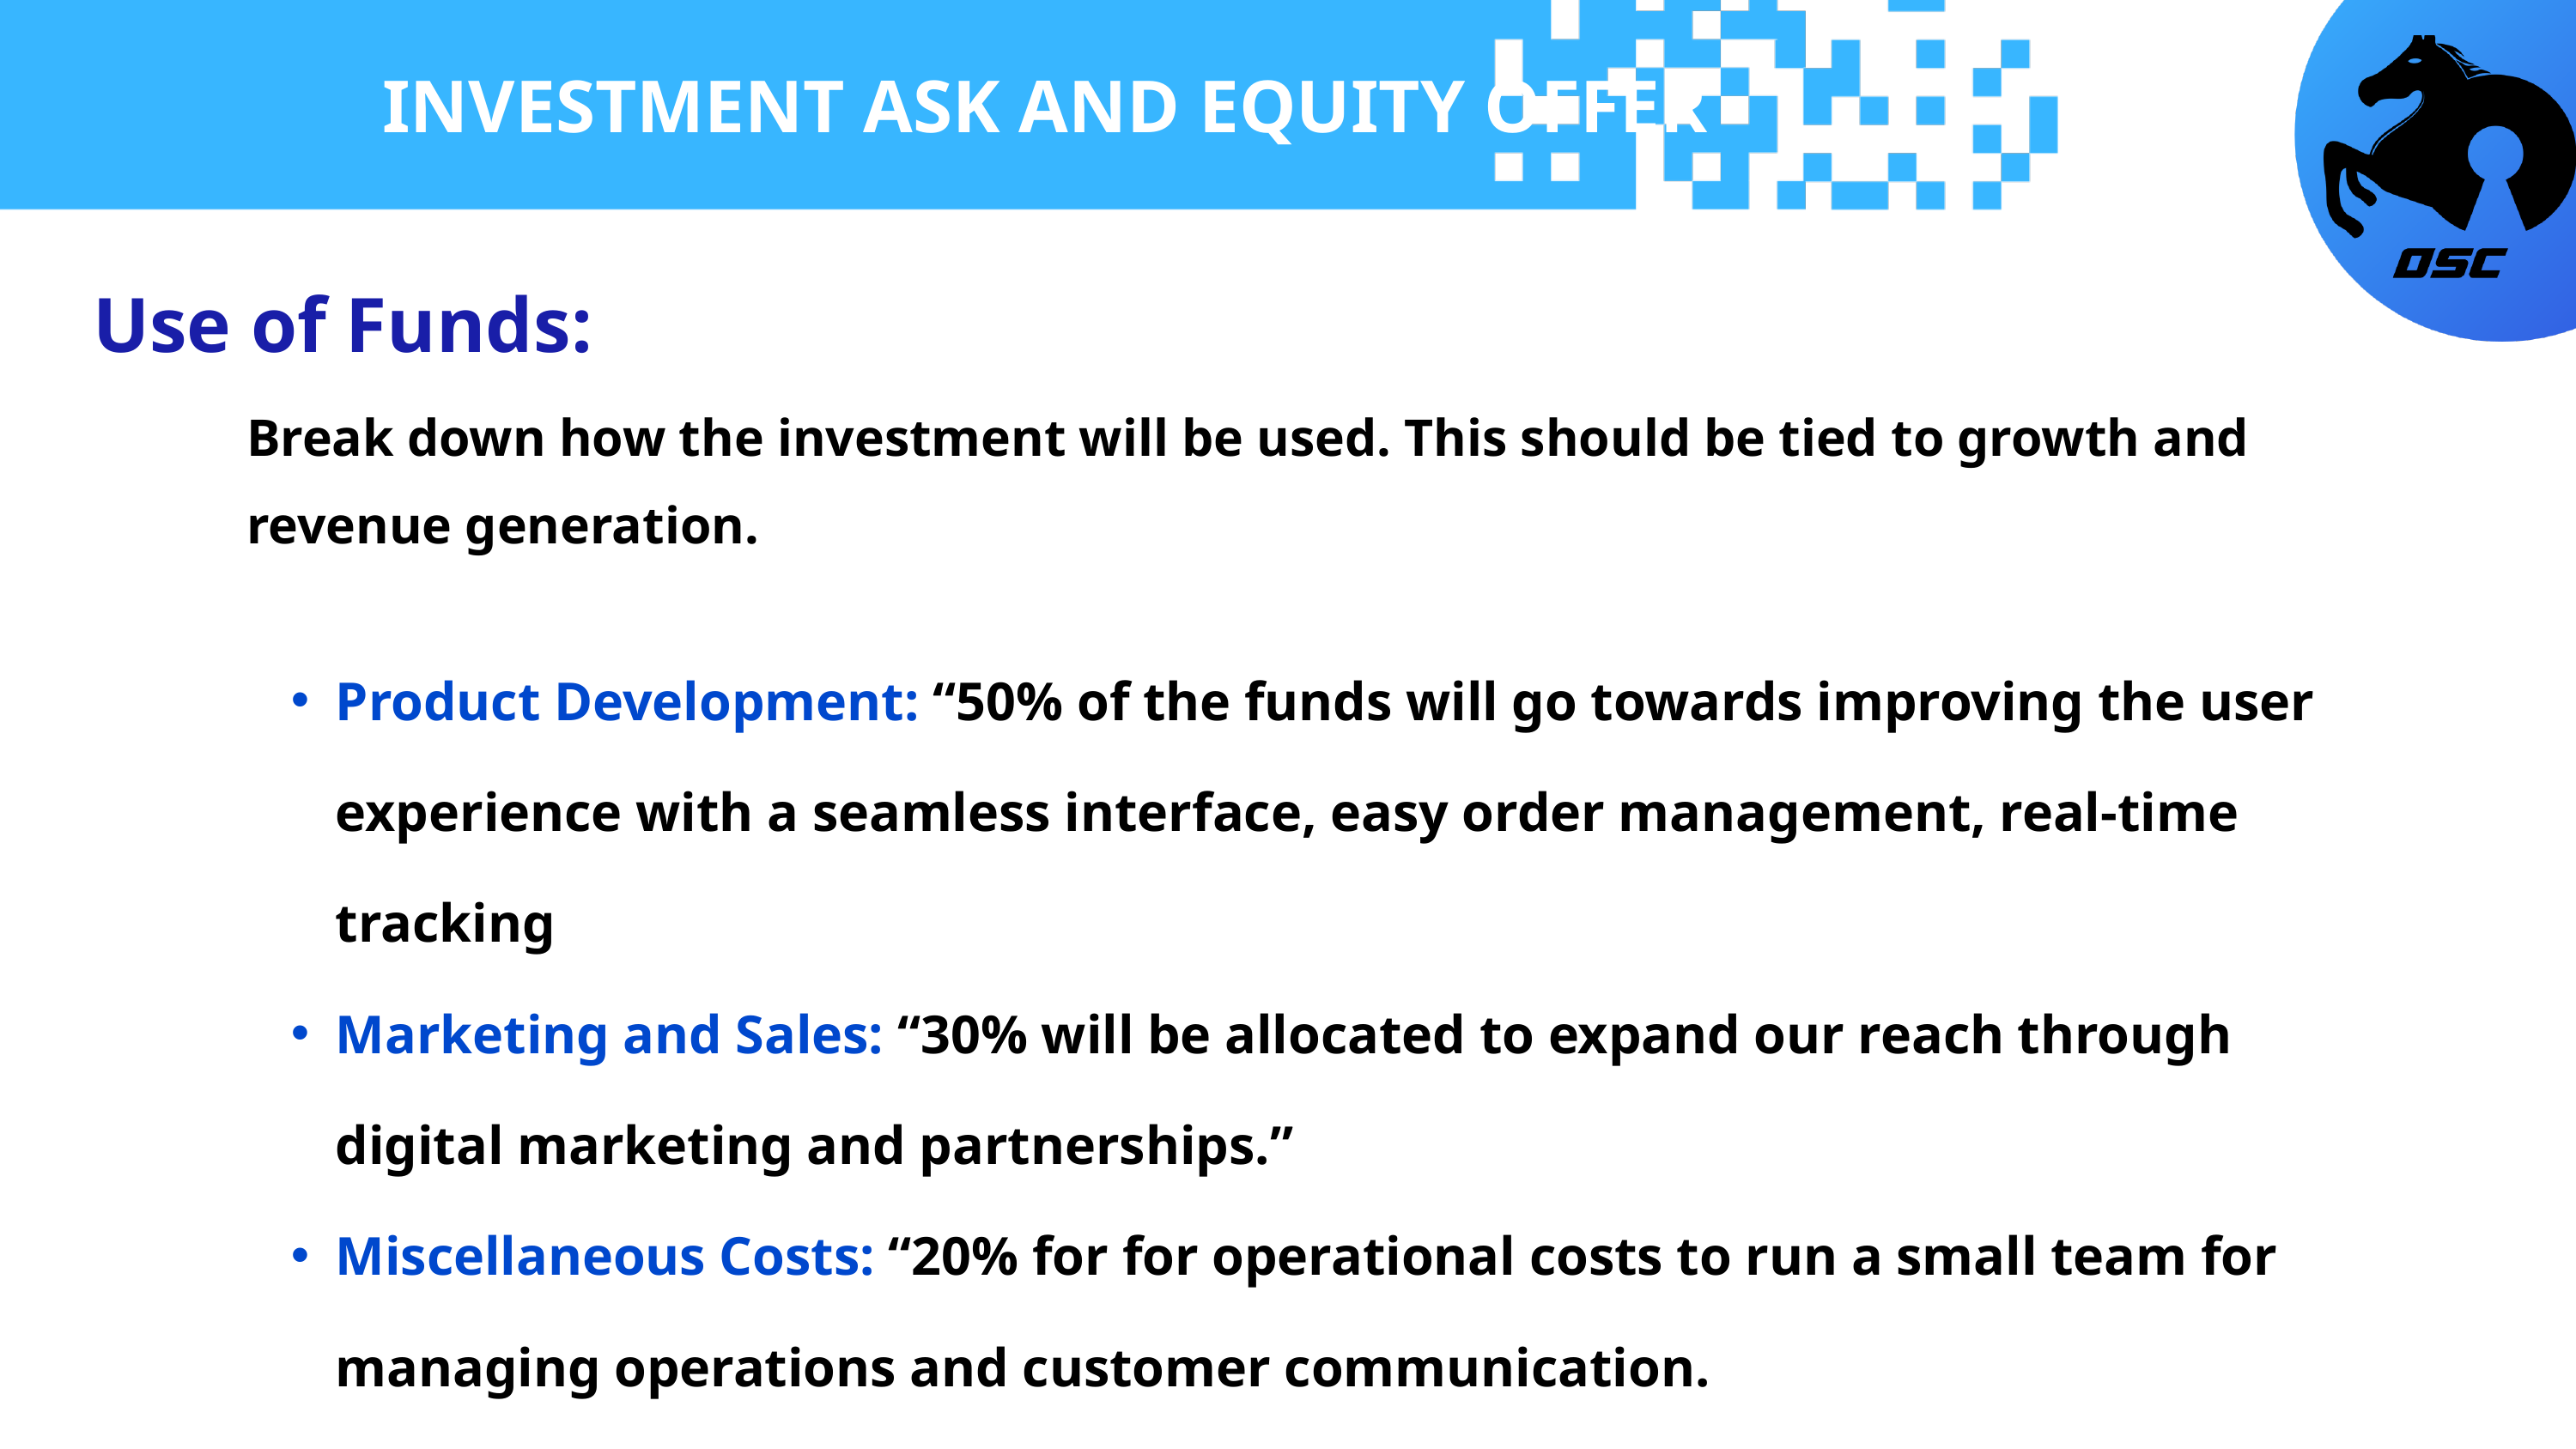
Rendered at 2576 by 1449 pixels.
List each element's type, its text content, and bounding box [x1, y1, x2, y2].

text_box [2299, 35, 2576, 280]
text_box INVESTMENT ASK AND EQUITY OFFER [382, 46, 2099, 148]
text_box [0, 0, 2058, 210]
text_box Break down how the investment will be used. This should be tied to growth and revenue generation. Product Development: “50% of the funds will go towards improving the user experience with a seamless interface, easy order management, real-time tracking Marketing and Sales: “30% will be allocated to expand our reach through digital marketing and partnerships.” Miscellaneous Costs: “20% for for operational costs to run a small team for managing operations and customer communication. [246, 379, 2404, 1397]
text_box [2294, 0, 2576, 342]
text_box Use of Funds: [89, 262, 596, 367]
